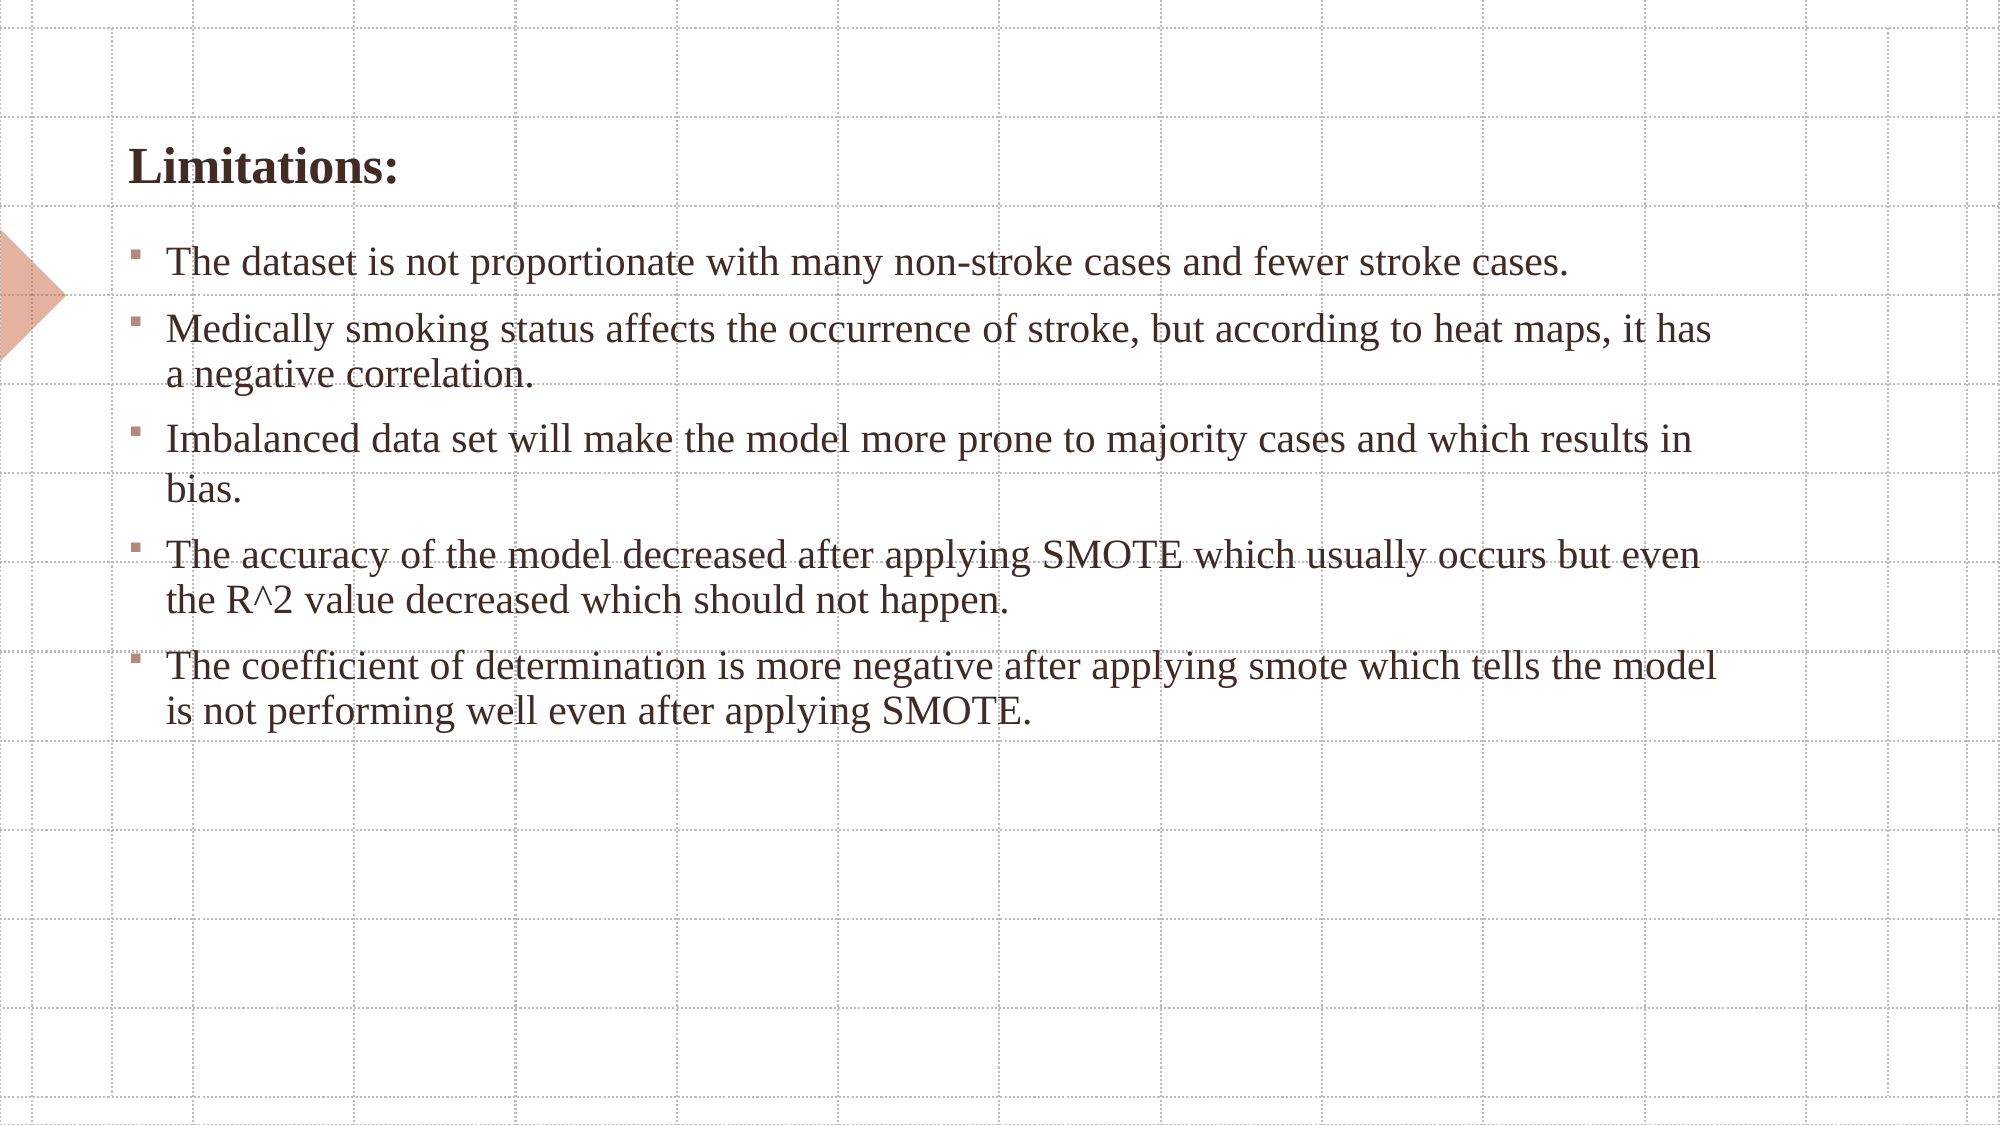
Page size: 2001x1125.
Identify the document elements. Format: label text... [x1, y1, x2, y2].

text_box [0, 229, 55, 362]
text_box The dataset is not proportionate with many non-stroke cases and fewer stroke cases. Medically smoking status affects the occurrence of stroke, but according to heat maps, it has a negative correlation. Imbalanced data set will make the model more prone to majority cases and which results in bias. The accuracy of the model decreased after applying SMOTE which usually occurs but even the R^2 value decreased which should not happen. The coefficient of determination is more negative after applying smote which tells the model is not performing well even after applying SMOTE. [126, 216, 1776, 733]
title Limitations: [55, 16, 1670, 320]
